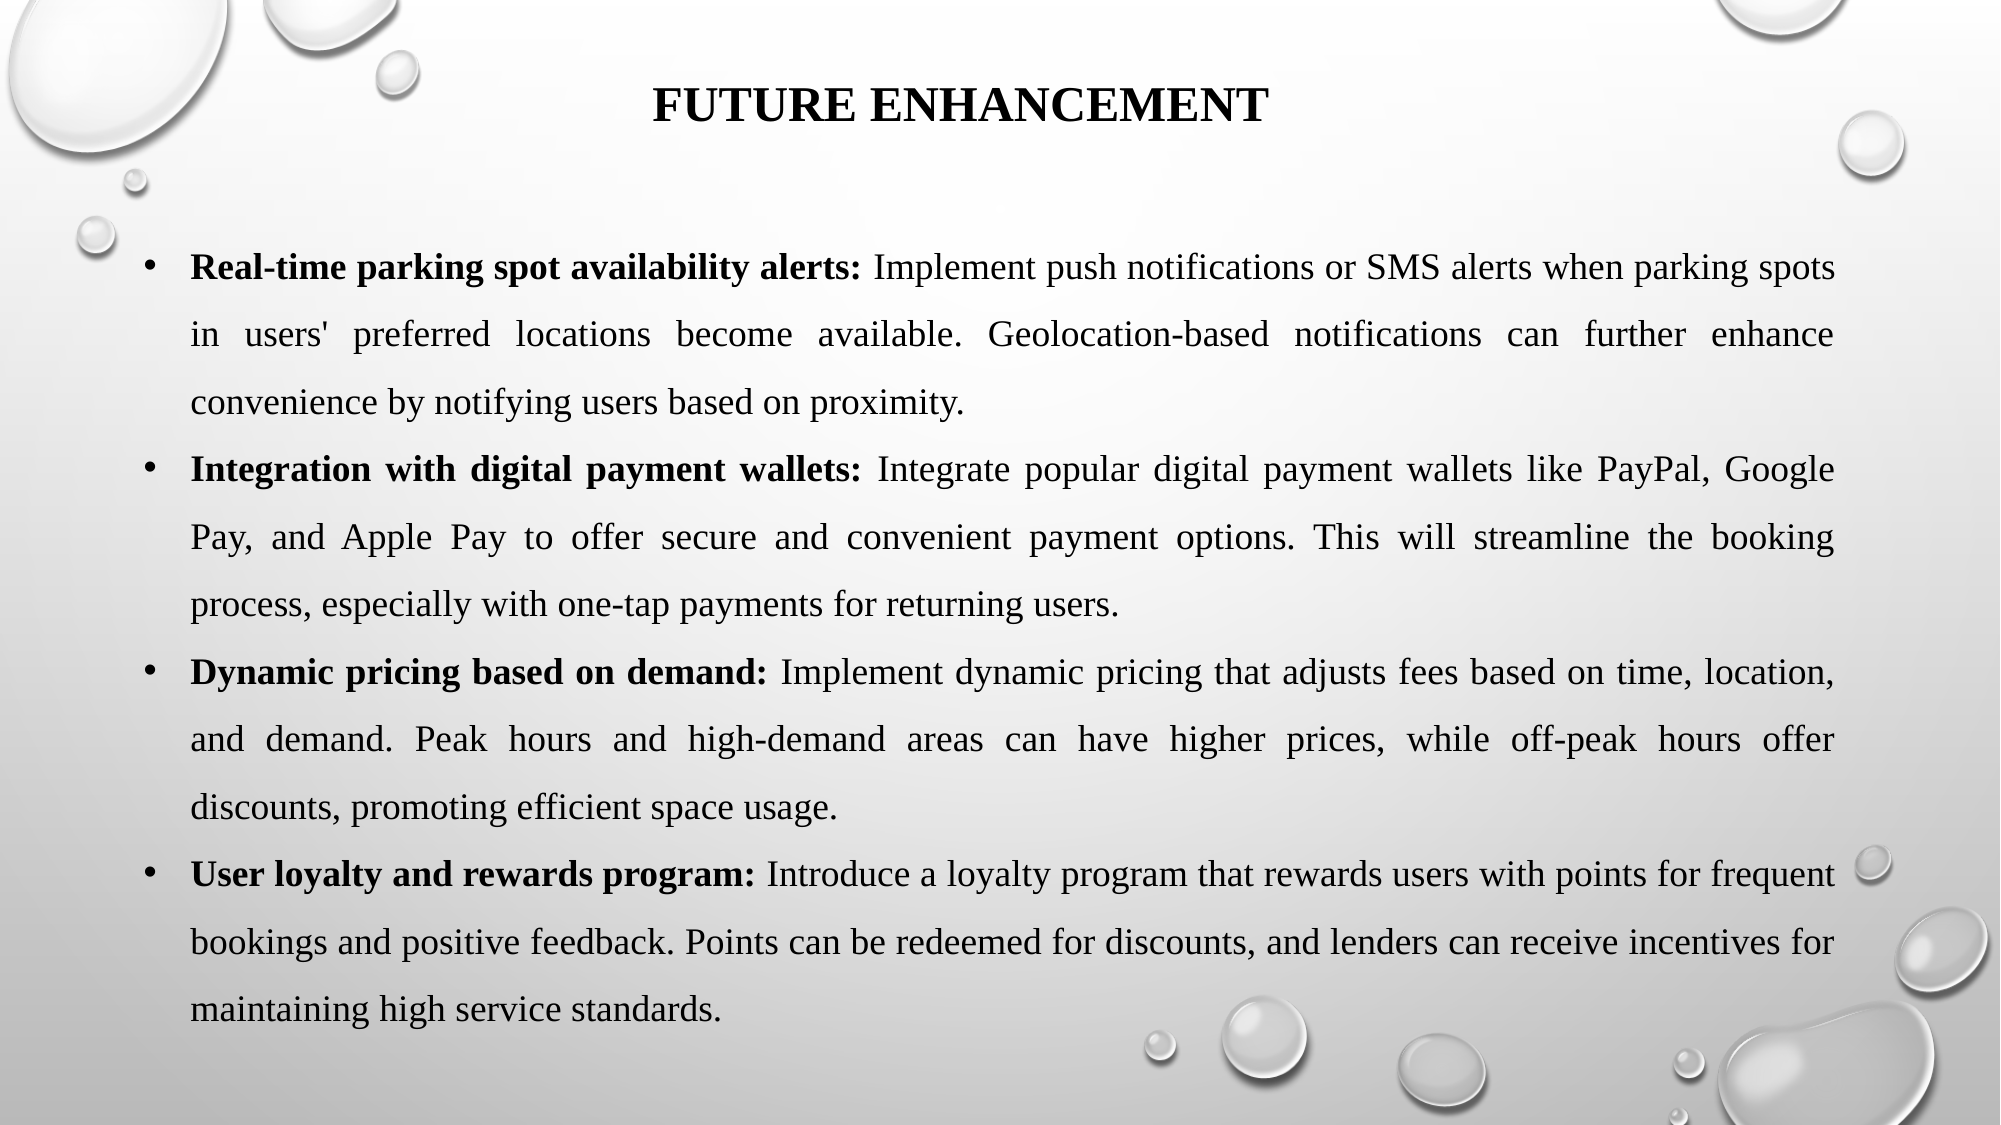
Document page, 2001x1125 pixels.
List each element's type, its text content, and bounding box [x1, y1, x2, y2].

text_box FUTURE ENHANCEMENT [637, 64, 1284, 140]
picture [0, 0, 2000, 1125]
text_box Real-time parking spot availability alerts: Implement push notifications or SMS alerts when parking spots in users' preferred locations become available. Geolocation-based notifications can further enhance convenience by notifying users based on proximity. Integration with digital payment wallets: Integrate popular digital payment wallets like PayPal, Google Pay, and Apple Pay to offer secure and convenient payment options. This will streamline the booking process, especially with one-tap payments for returning users. Dynamic pricing based on demand: Implement dynamic pricing that adjusts fees based on time, location, and demand. Peak hours and high-demand areas can have higher prices, while off-peak hours offer discounts, promoting efficient space usage. User loyalty and rewards program: Introduce a loyalty program that rewards users with points for frequent bookings and positive feedback. Points can be redeemed for discounts, and lenders can receive incentives for maintaining high service standards. [128, 211, 1852, 1037]
